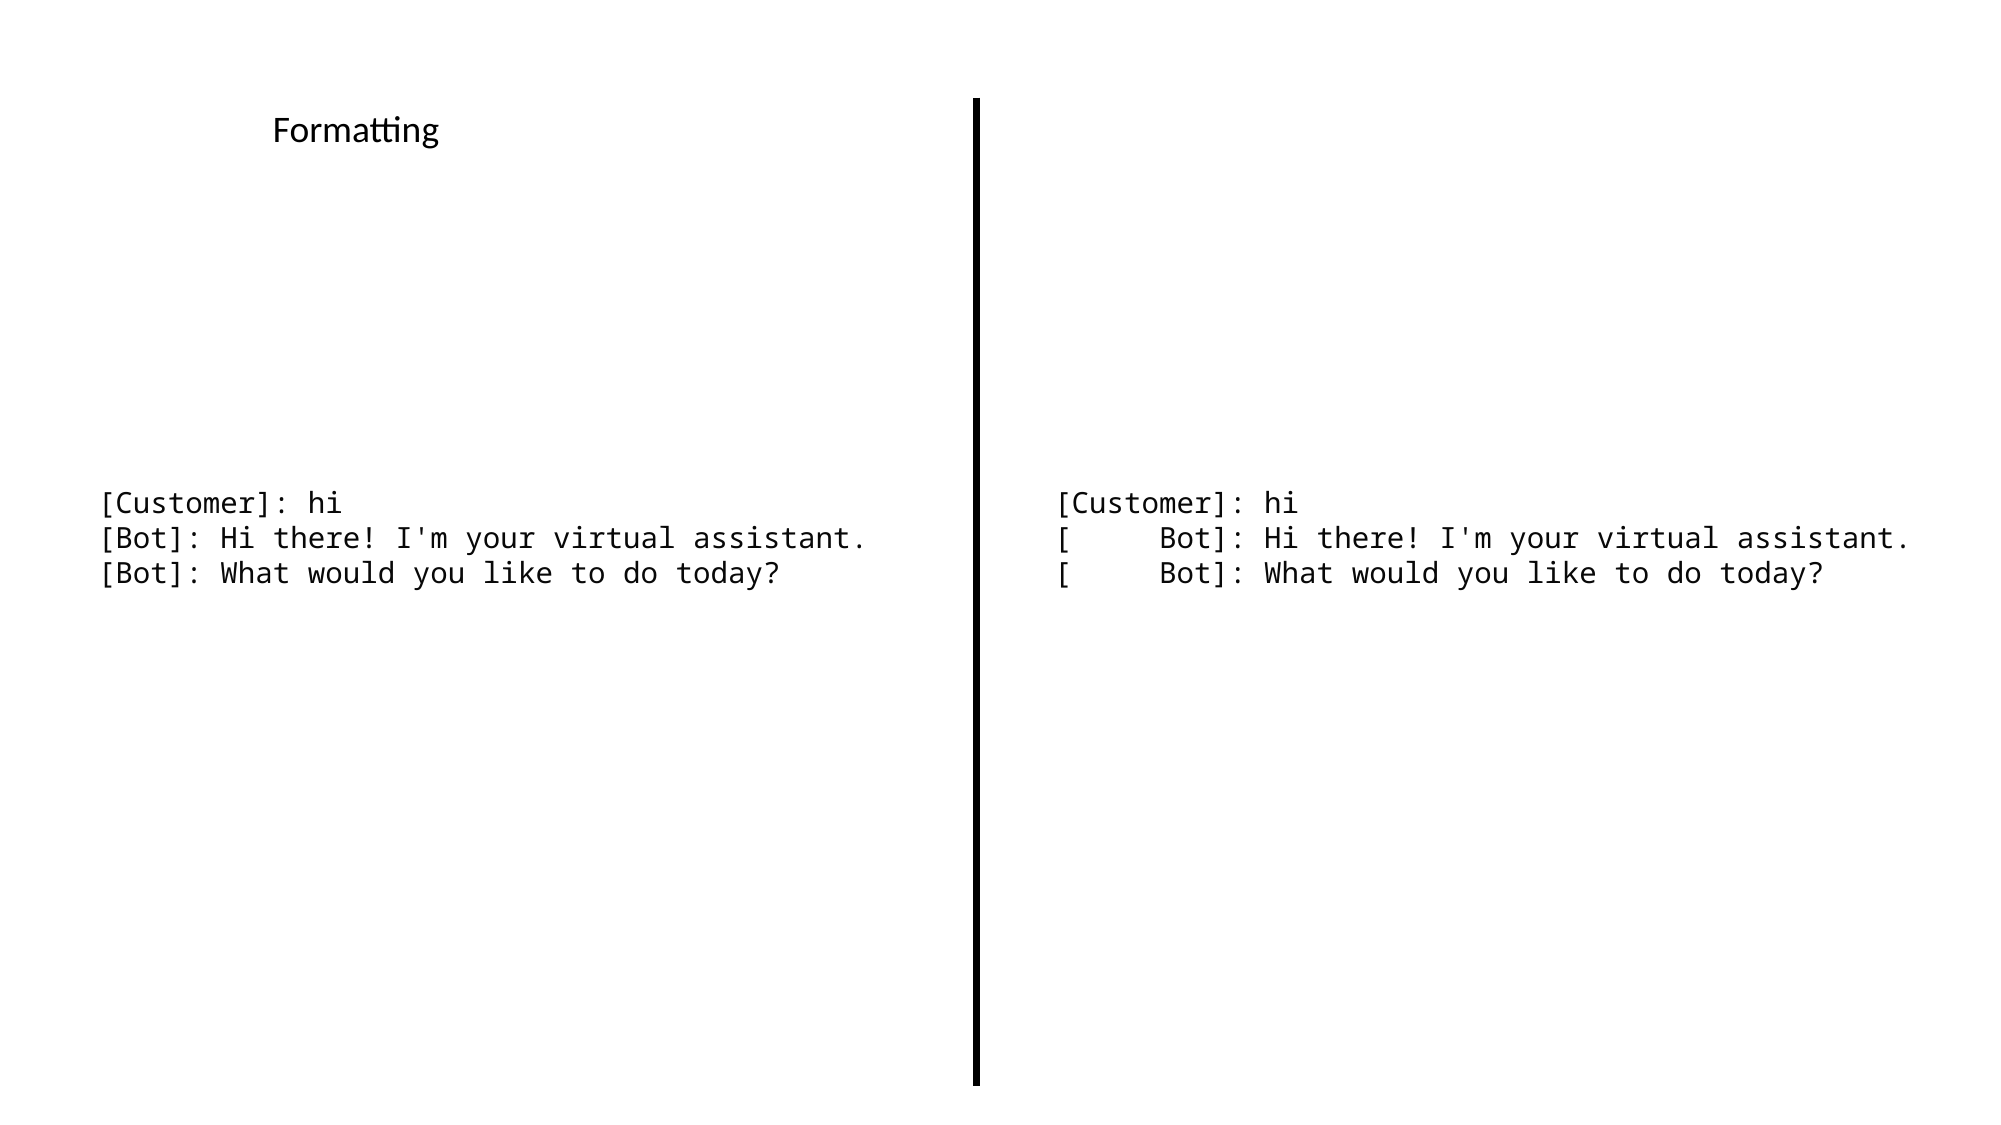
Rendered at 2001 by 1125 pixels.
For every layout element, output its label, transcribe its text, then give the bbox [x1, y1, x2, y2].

text_box Formatting [258, 97, 455, 158]
text_box [Customer]: hi [Bot]: Hi there! I'm your virtual assistant. [Bot]: What would you like to do today? [83, 476, 883, 597]
text_box [Customer]: hi [ Bot]: Hi there! I'm your virtual assistant. [ Bot]: What would you like to do today? [1039, 476, 1927, 597]
